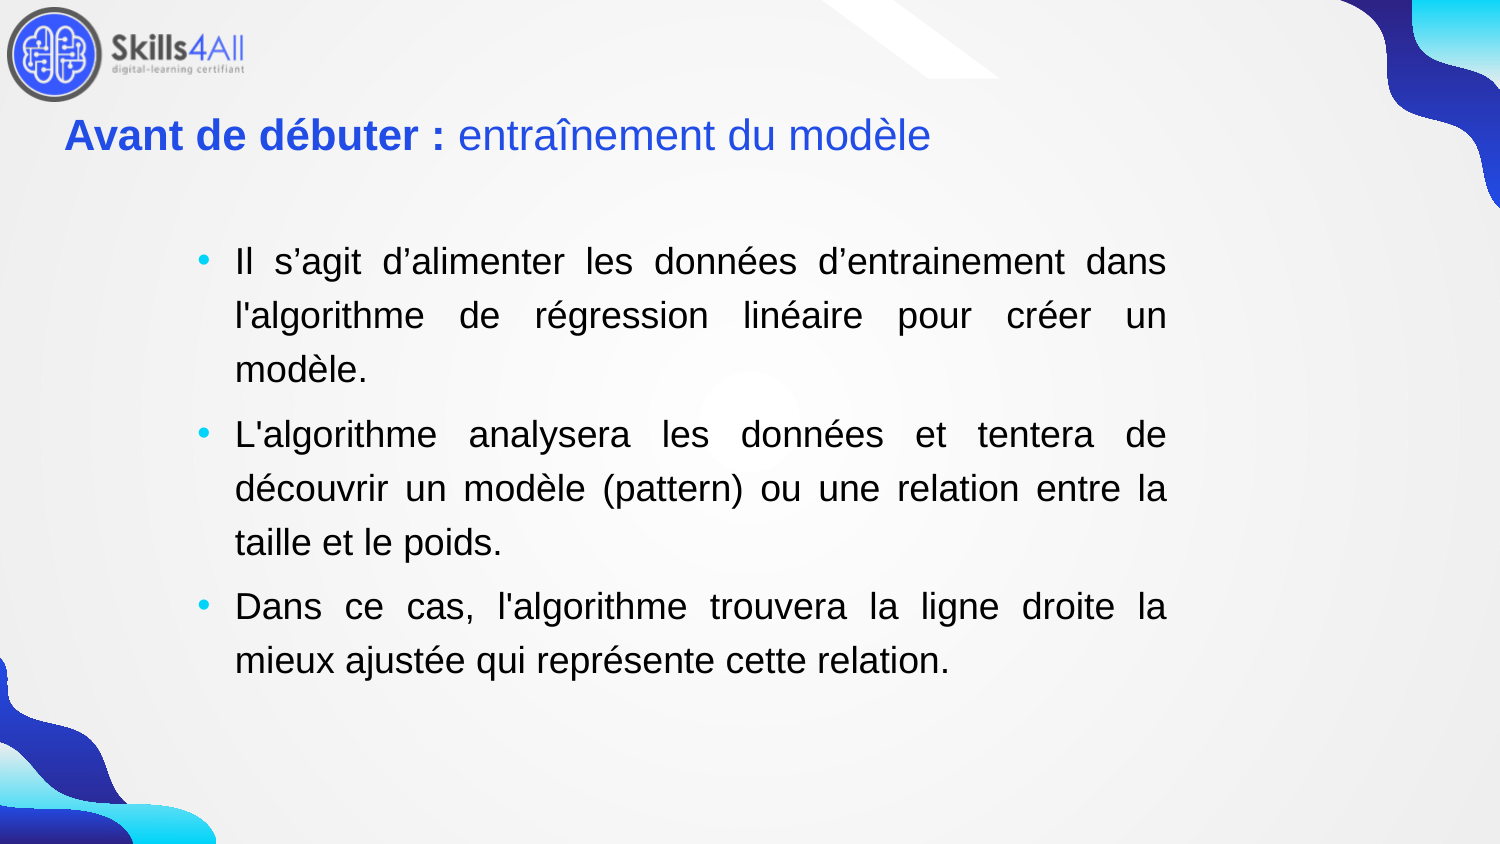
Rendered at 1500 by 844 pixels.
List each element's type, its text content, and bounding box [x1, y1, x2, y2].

picture [7, 7, 244, 102]
title Avant de débuter : entraînement du modèle [63, 91, 1090, 160]
list Il s’agit d’alimenter les données d’entrainement dans l'algorithme de régression linéaire pour créer un modèle. L'algorithme analysera les données et tentera de découvrir un modèle (pattern) ou une relation entre la taille et le poids. Dans ce cas, l'algorithme trouvera la ligne droite la mieux ajustée qui représente cette relation. [122, 228, 1168, 796]
